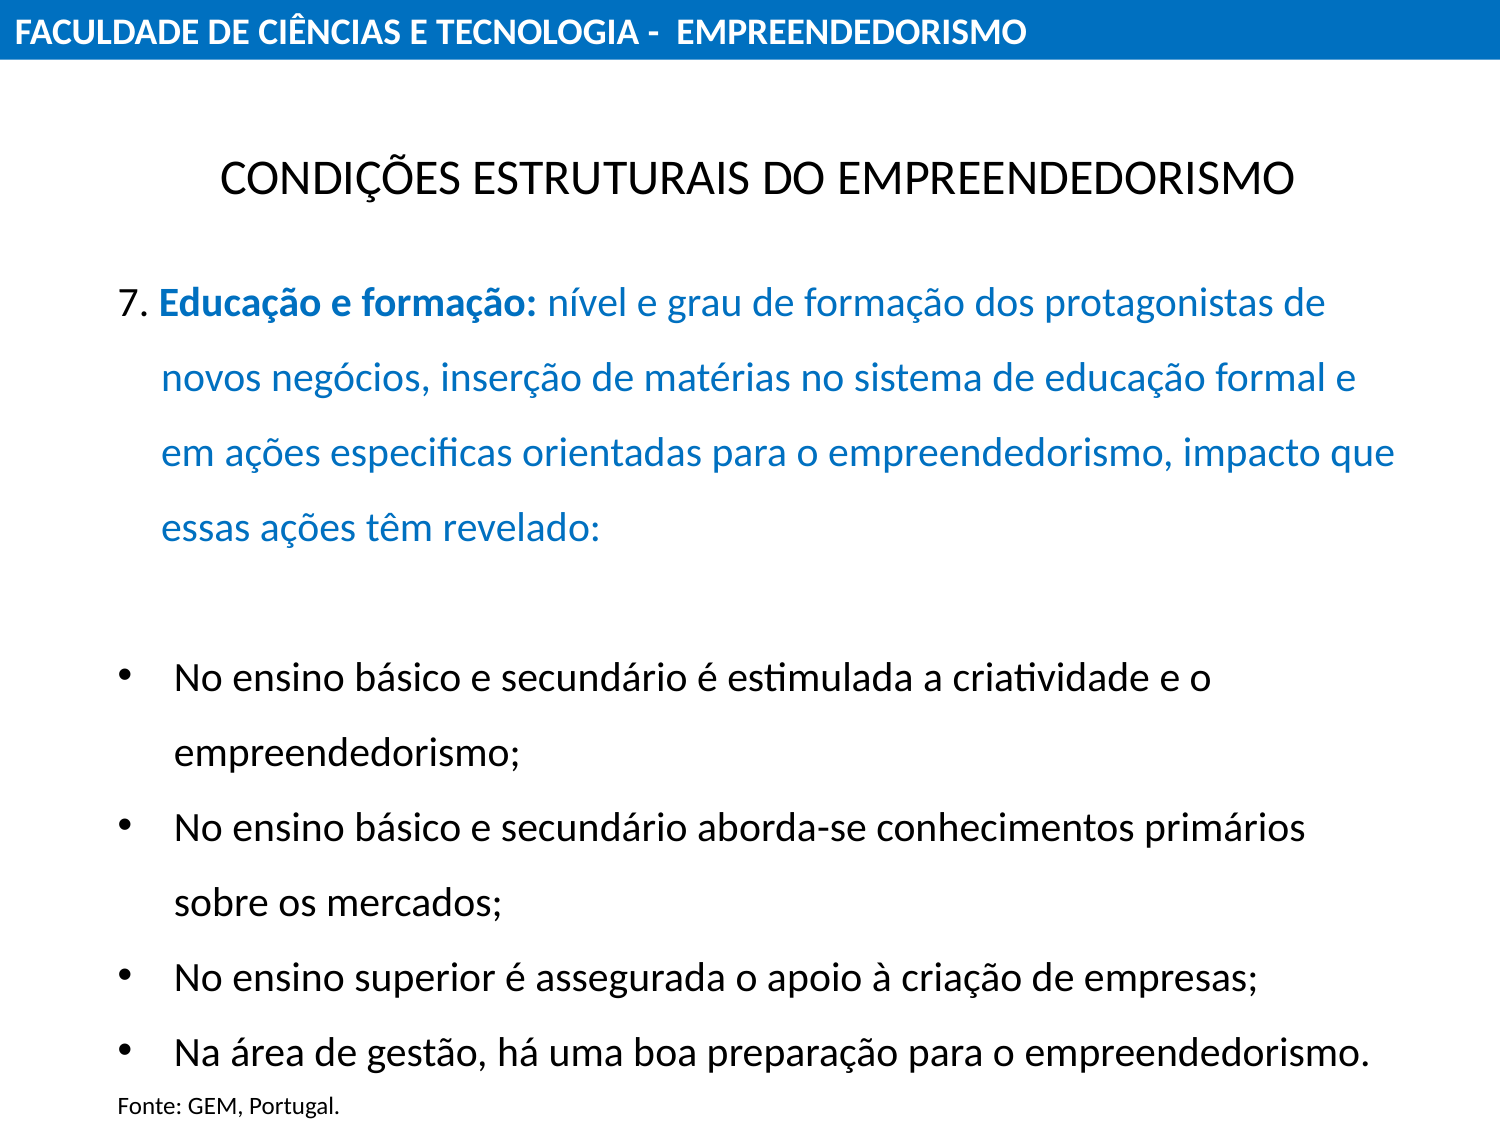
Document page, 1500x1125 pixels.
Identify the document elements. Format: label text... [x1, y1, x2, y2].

text_box FACULDADE DE CIÊNCIAS E TECNOLOGIA - EMPREENDEDORISMO [0, 0, 1500, 60]
text_box CONDIÇÕES ESTRUTURAIS DO EMPREENDEDORISMO 7. Educação e formação: nível e grau de formação dos protagonistas de novos negócios, inserção de matérias no sistema de educação formal e em ações especificas orientadas para o empreendedorismo, impacto que essas ações têm revelado: No ensino básico e secundário é estimulada a criatividade e o empreendedorismo; No ensino básico e secundário aborda-se conhecimentos primários sobre os mercados; No ensino superior é assegurada o apoio à criação de empresas; Na área de gestão, há uma boa preparação para o empreendedorismo. Fonte: GEM, Portugal. [102, 137, 1415, 1125]
